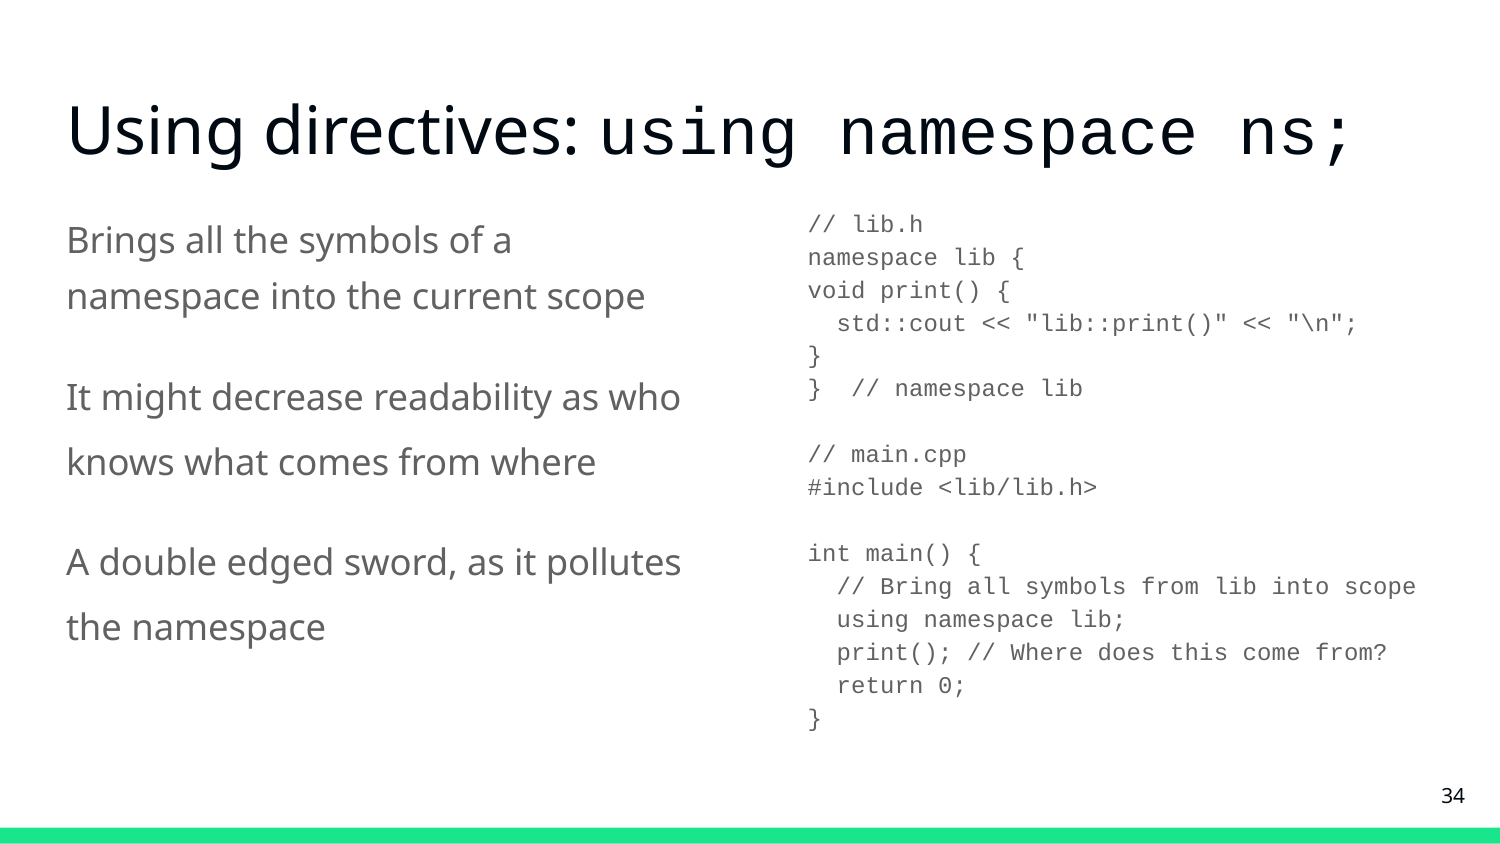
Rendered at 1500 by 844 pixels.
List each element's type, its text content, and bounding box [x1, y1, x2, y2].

title Using directives: using namespace ns; [51, 72, 1449, 167]
list // lib.h namespace lib { void print() { std::cout << "lib::print()" << "\n"; } } // namespace lib // main.cpp #include <lib/lib.h> int main() { // Bring all symbols from lib into scope using namespace lib; print(); // Where does this come from? return 0; } [792, 189, 1449, 750]
list Brings all the symbols of a namespace into the current scope It might decrease readability as who knows what comes from where A double edged sword, as it pollutes the namespace [51, 189, 708, 750]
slide_number ‹#› [1389, 764, 1480, 830]
